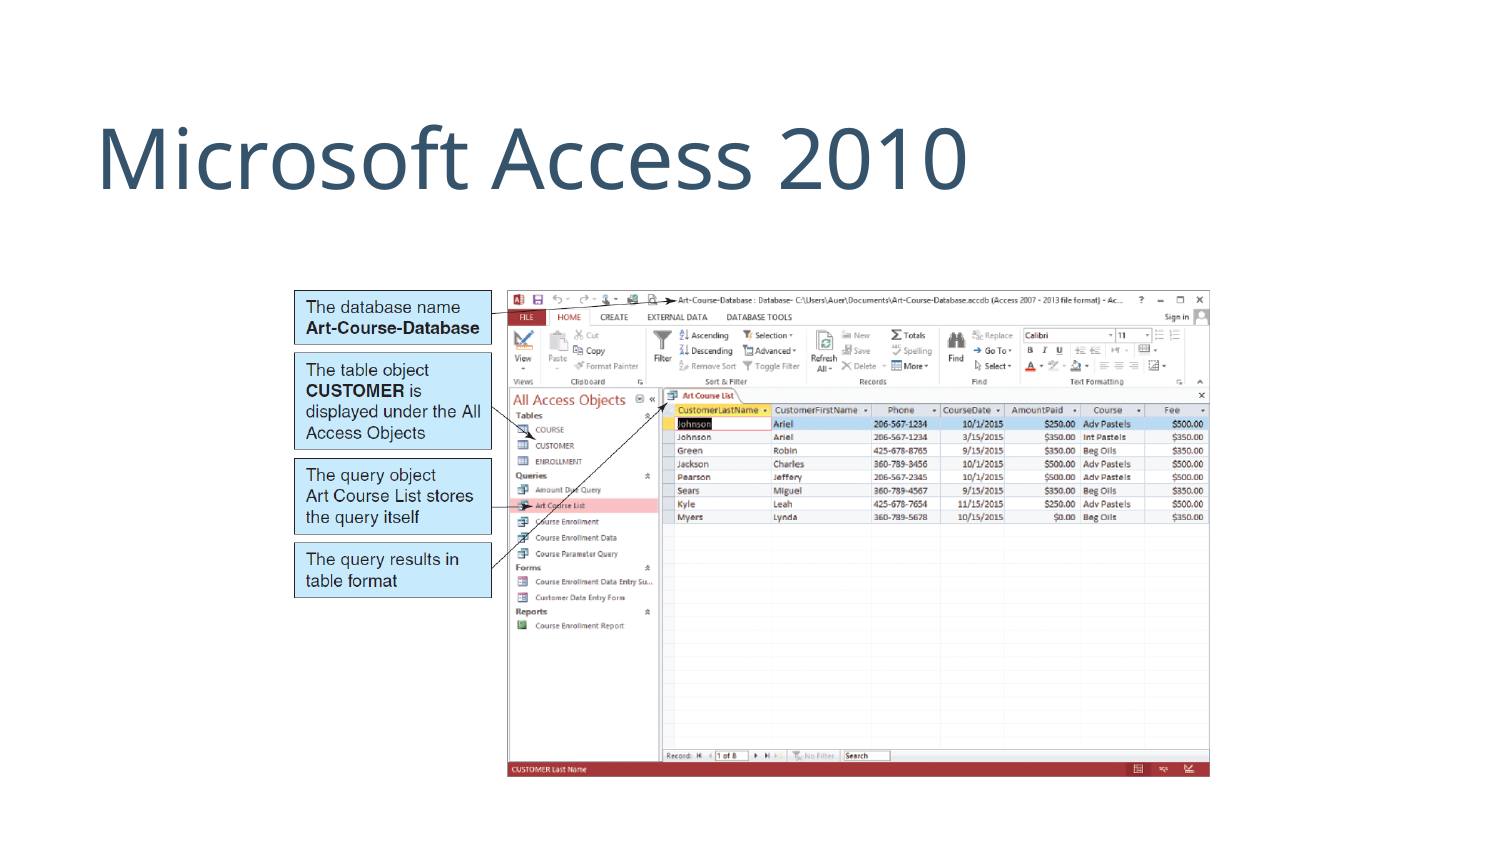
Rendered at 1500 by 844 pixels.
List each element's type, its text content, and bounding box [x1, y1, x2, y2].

picture [293, 290, 1210, 777]
title Microsoft Access 2010 [80, 61, 1407, 266]
